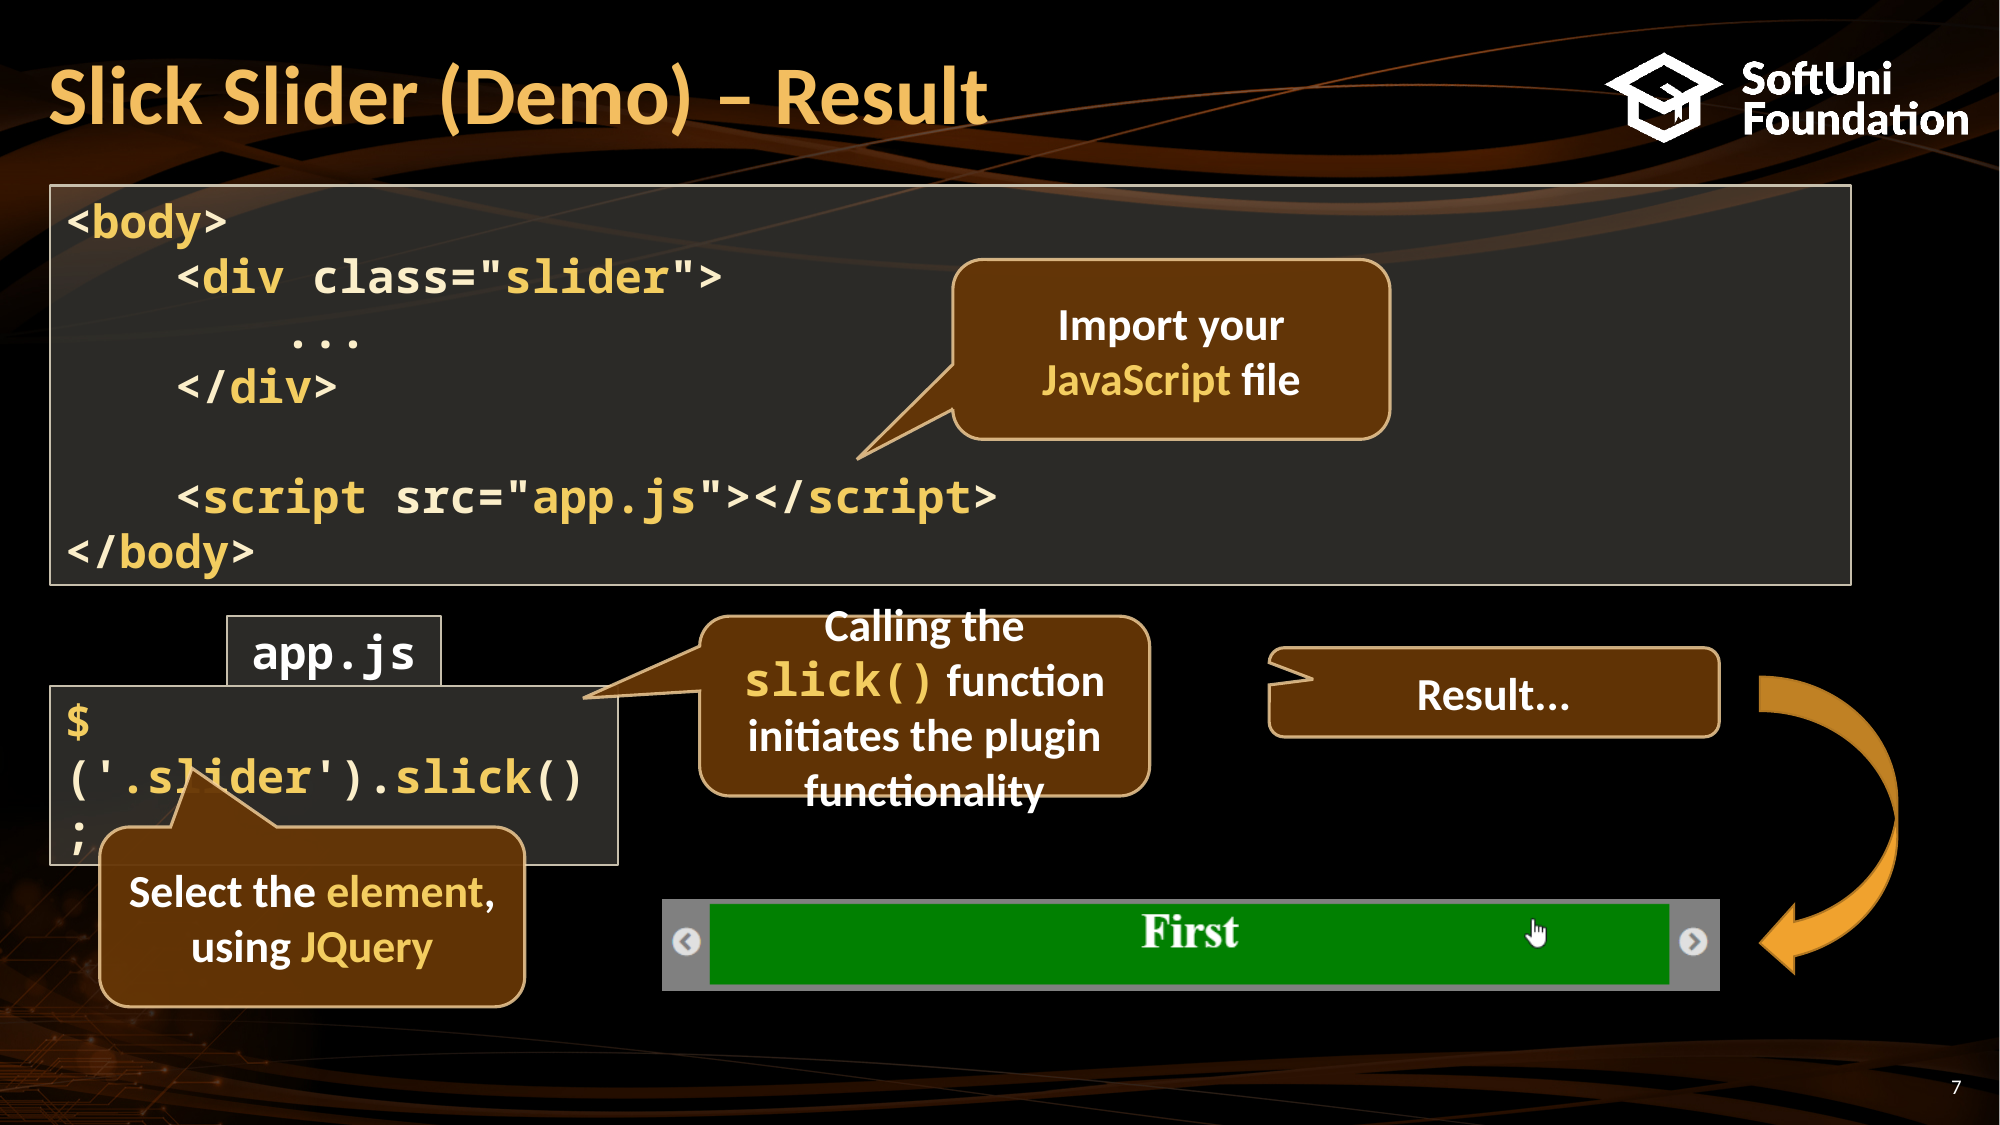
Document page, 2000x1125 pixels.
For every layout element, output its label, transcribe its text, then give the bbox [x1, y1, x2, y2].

slide_number 7 [1897, 1070, 1968, 1103]
text_box <body> <div class="slider"> ... </div> <script src="app.js"></script> </body> [49, 185, 1851, 586]
text_box Calling the slick() function initiates the plugin functionality [582, 615, 1151, 798]
text_box [1758, 675, 1899, 976]
text_box $('.slider').slick(); [49, 685, 619, 866]
text_box Result... [1268, 646, 1721, 738]
text_box Import your JavaScript file [856, 258, 1392, 461]
text_box app.js [227, 616, 441, 686]
text_box Select the element, using JQuery [98, 766, 526, 1008]
title Slick Slider (Demo) – Result [30, 6, 1602, 189]
picture [0, 0, 2000, 1125]
